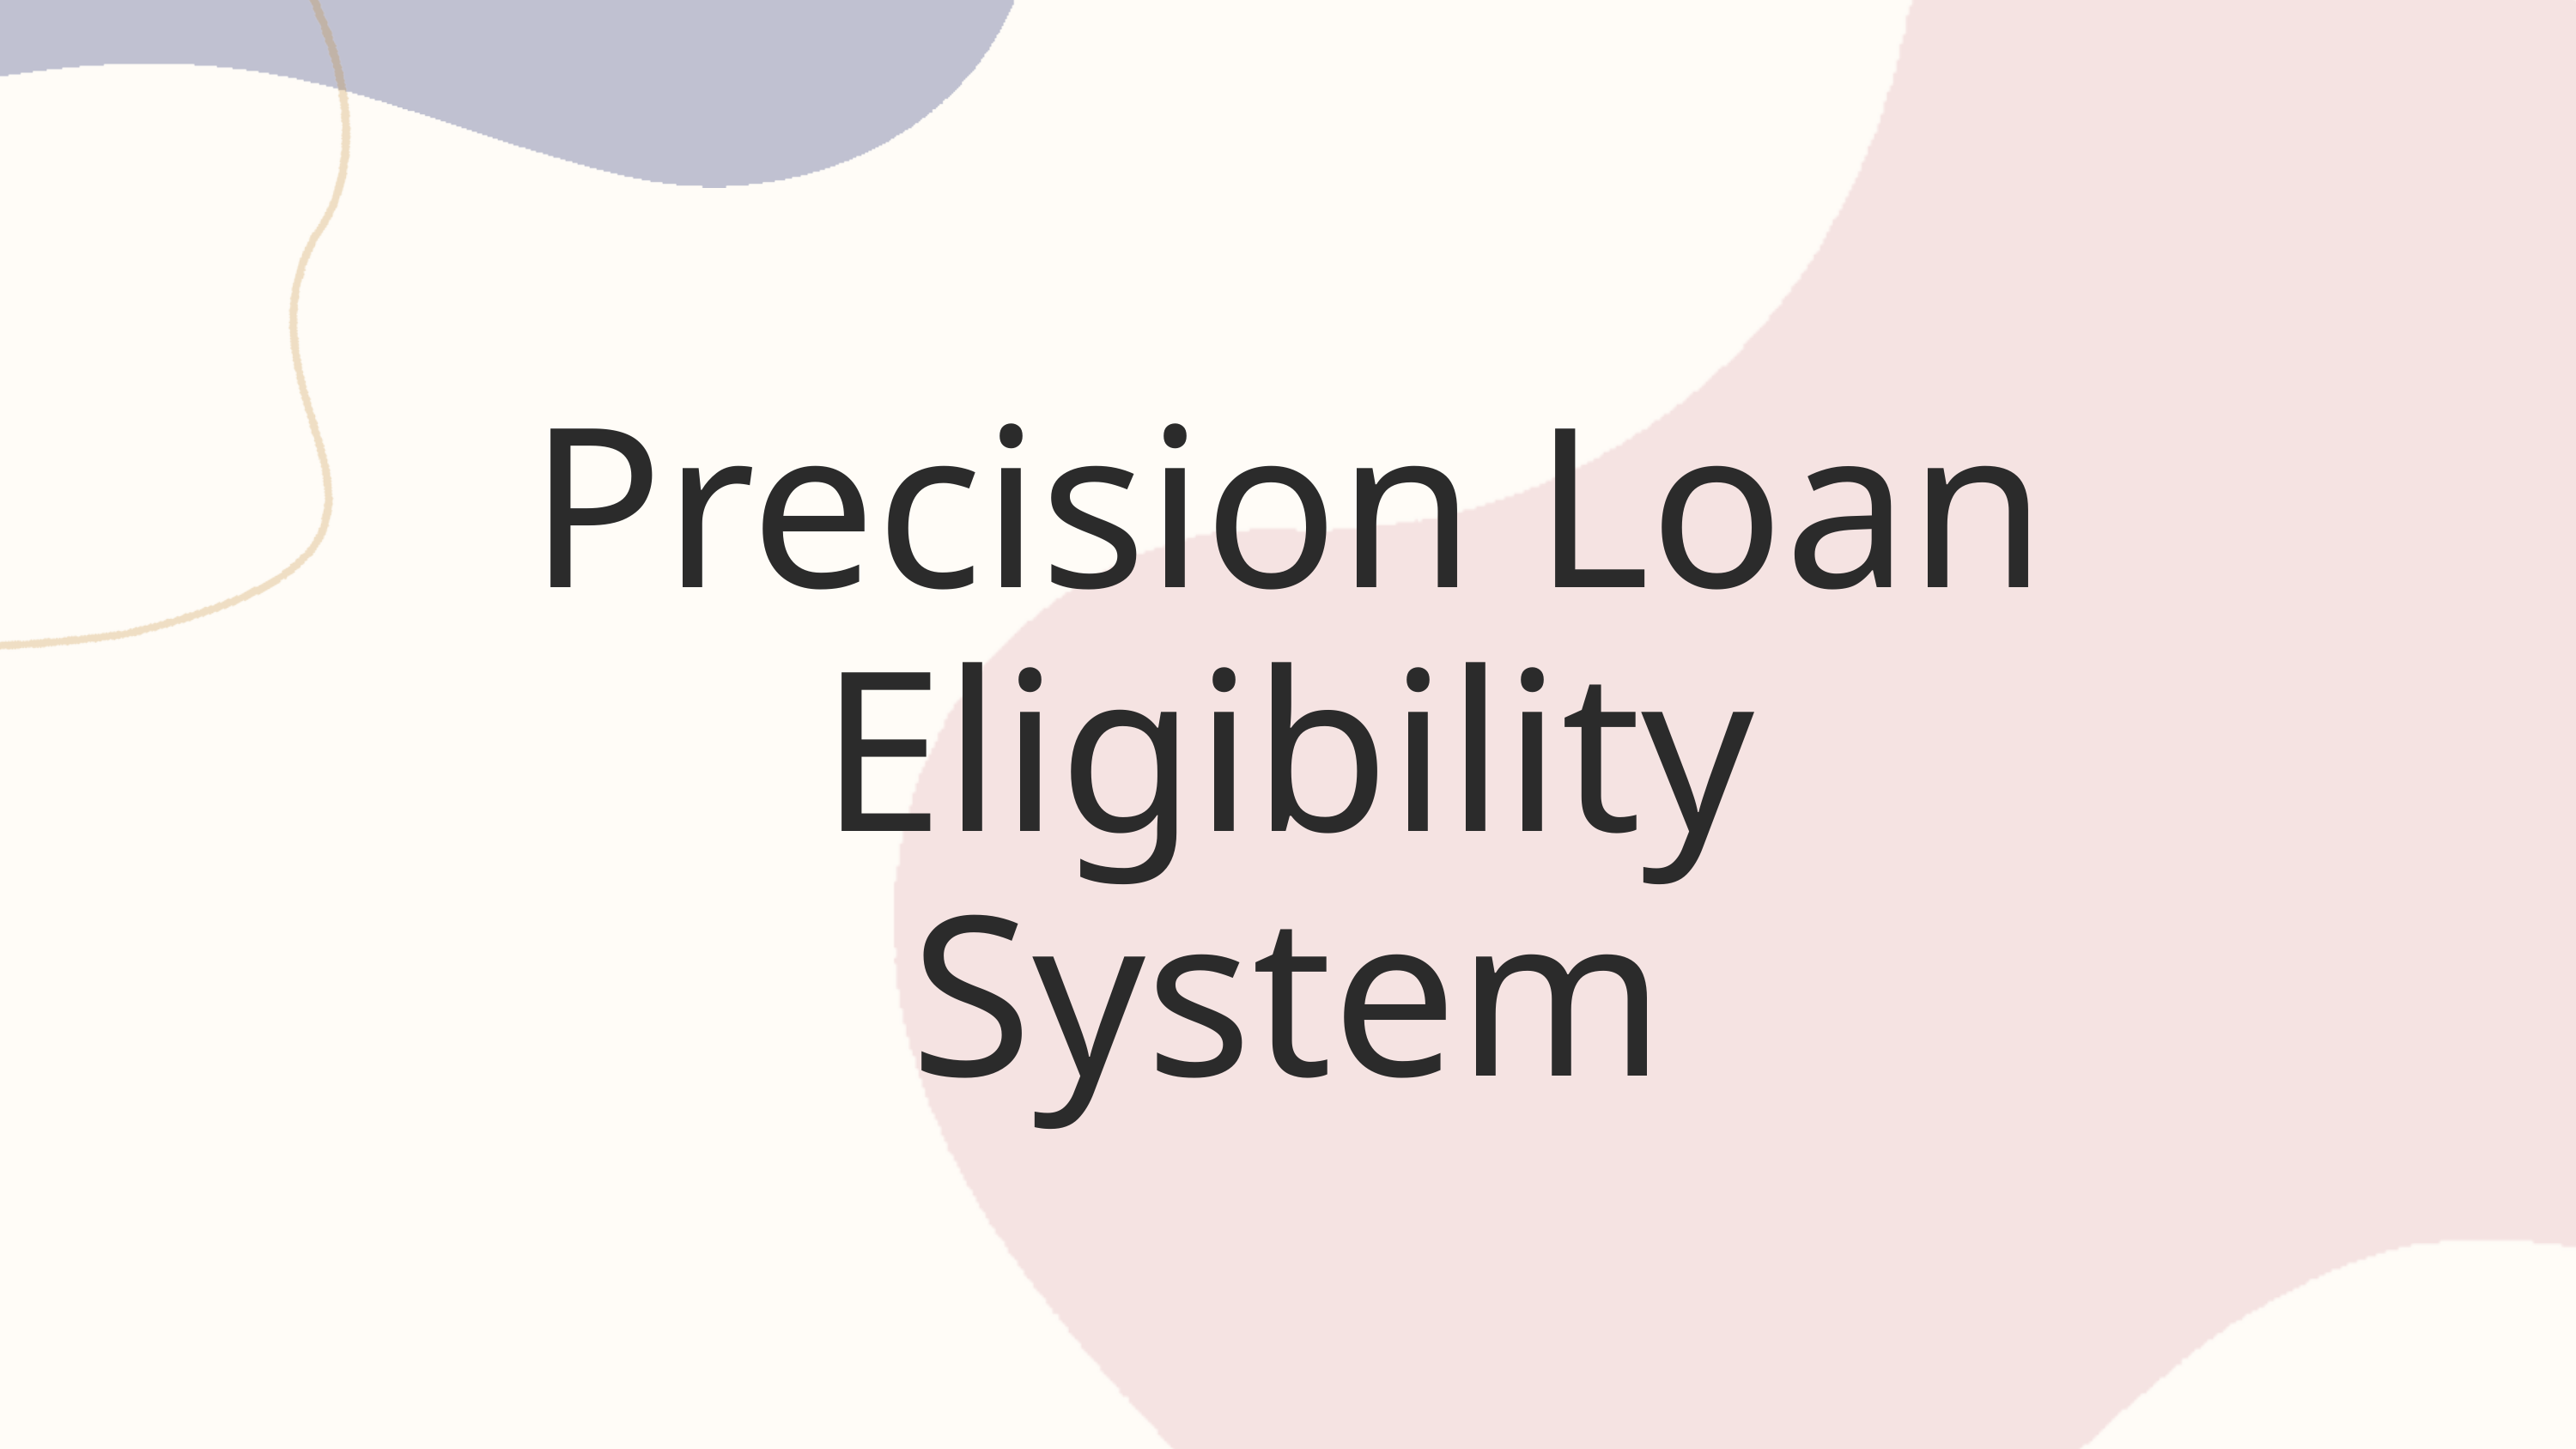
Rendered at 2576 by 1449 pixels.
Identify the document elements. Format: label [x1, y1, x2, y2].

text_box [422, 410, 2154, 1039]
picture [0, 0, 2576, 1449]
